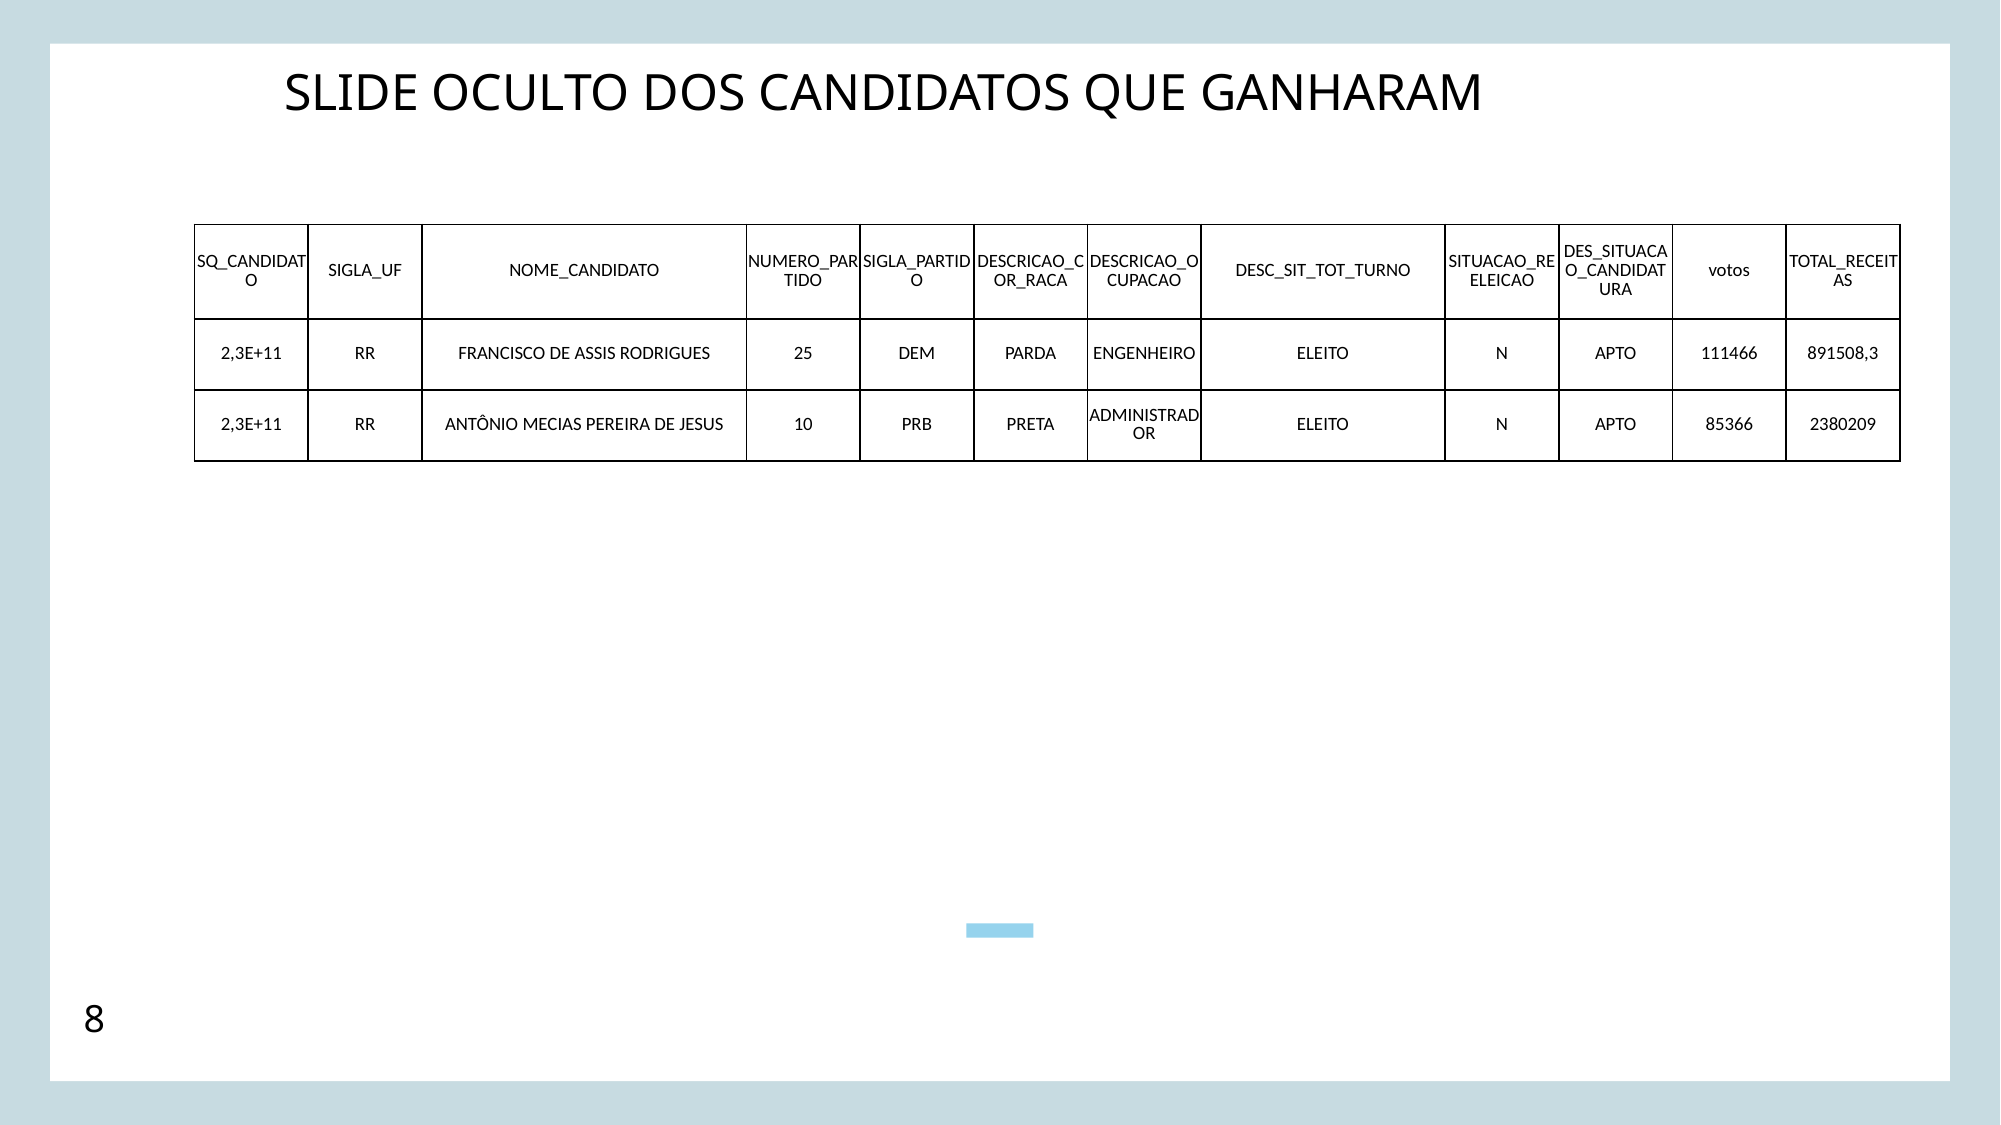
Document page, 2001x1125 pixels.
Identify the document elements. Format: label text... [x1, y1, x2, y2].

table_cell N [1446, 391, 1558, 460]
table_cell FRANCISCO DE ASSIS RODRIGUES [423, 320, 746, 389]
table_header SQ_CANDIDATO [195, 225, 307, 318]
table_header DESCRICAO_COR_RACA [975, 225, 1087, 318]
table_header SIGLA_PARTIDO [861, 225, 973, 318]
table_cell ELEITO [1202, 320, 1444, 389]
table_cell ANTÔNIO MECIAS PEREIRA DE JESUS [423, 391, 746, 460]
table_header NUMERO_PARTIDO [747, 225, 859, 318]
table_cell ELEITO [1202, 391, 1444, 460]
table_header TOTAL_RECEITAS [1787, 225, 1899, 318]
table_cell RR [309, 391, 421, 460]
subtitle SLIDE OCULTO dos candidatos que ganharam [134, 66, 1635, 126]
table_cell 2,3E+11 [195, 391, 307, 460]
table_header votos [1673, 225, 1785, 318]
table_cell RR [309, 320, 421, 389]
table_header DES_SITUACAO_CANDIDATURA [1560, 225, 1672, 318]
table_header DESC_SIT_TOT_TURNO [1202, 225, 1444, 318]
table_cell PRB [861, 391, 973, 460]
table_header SITUACAO_REELEICAO [1446, 225, 1558, 318]
table_cell APTO [1560, 391, 1672, 460]
table_cell APTO [1560, 320, 1672, 389]
table_cell DEM [861, 320, 973, 389]
table_cell 25 [747, 320, 859, 389]
text_box 8 [68, 987, 144, 1018]
table_cell 111466 [1673, 320, 1785, 389]
table_header NOME_CANDIDATO [423, 225, 746, 318]
table_cell 891508,3 [1787, 320, 1899, 389]
table_cell ADMINISTRADOR [1088, 391, 1200, 460]
table_cell PARDA [975, 320, 1087, 389]
table_header SIGLA_UF [309, 225, 421, 318]
table_header DESCRICAO_OCUPACAO [1088, 225, 1200, 318]
table_cell N [1446, 320, 1558, 389]
table_cell 2380209 [1787, 391, 1899, 460]
table_cell ENGENHEIRO [1088, 320, 1200, 389]
table_cell 85366 [1673, 391, 1785, 460]
table_cell 2,3E+11 [195, 320, 307, 389]
table_cell PRETA [975, 391, 1087, 460]
table_cell 10 [747, 391, 859, 460]
